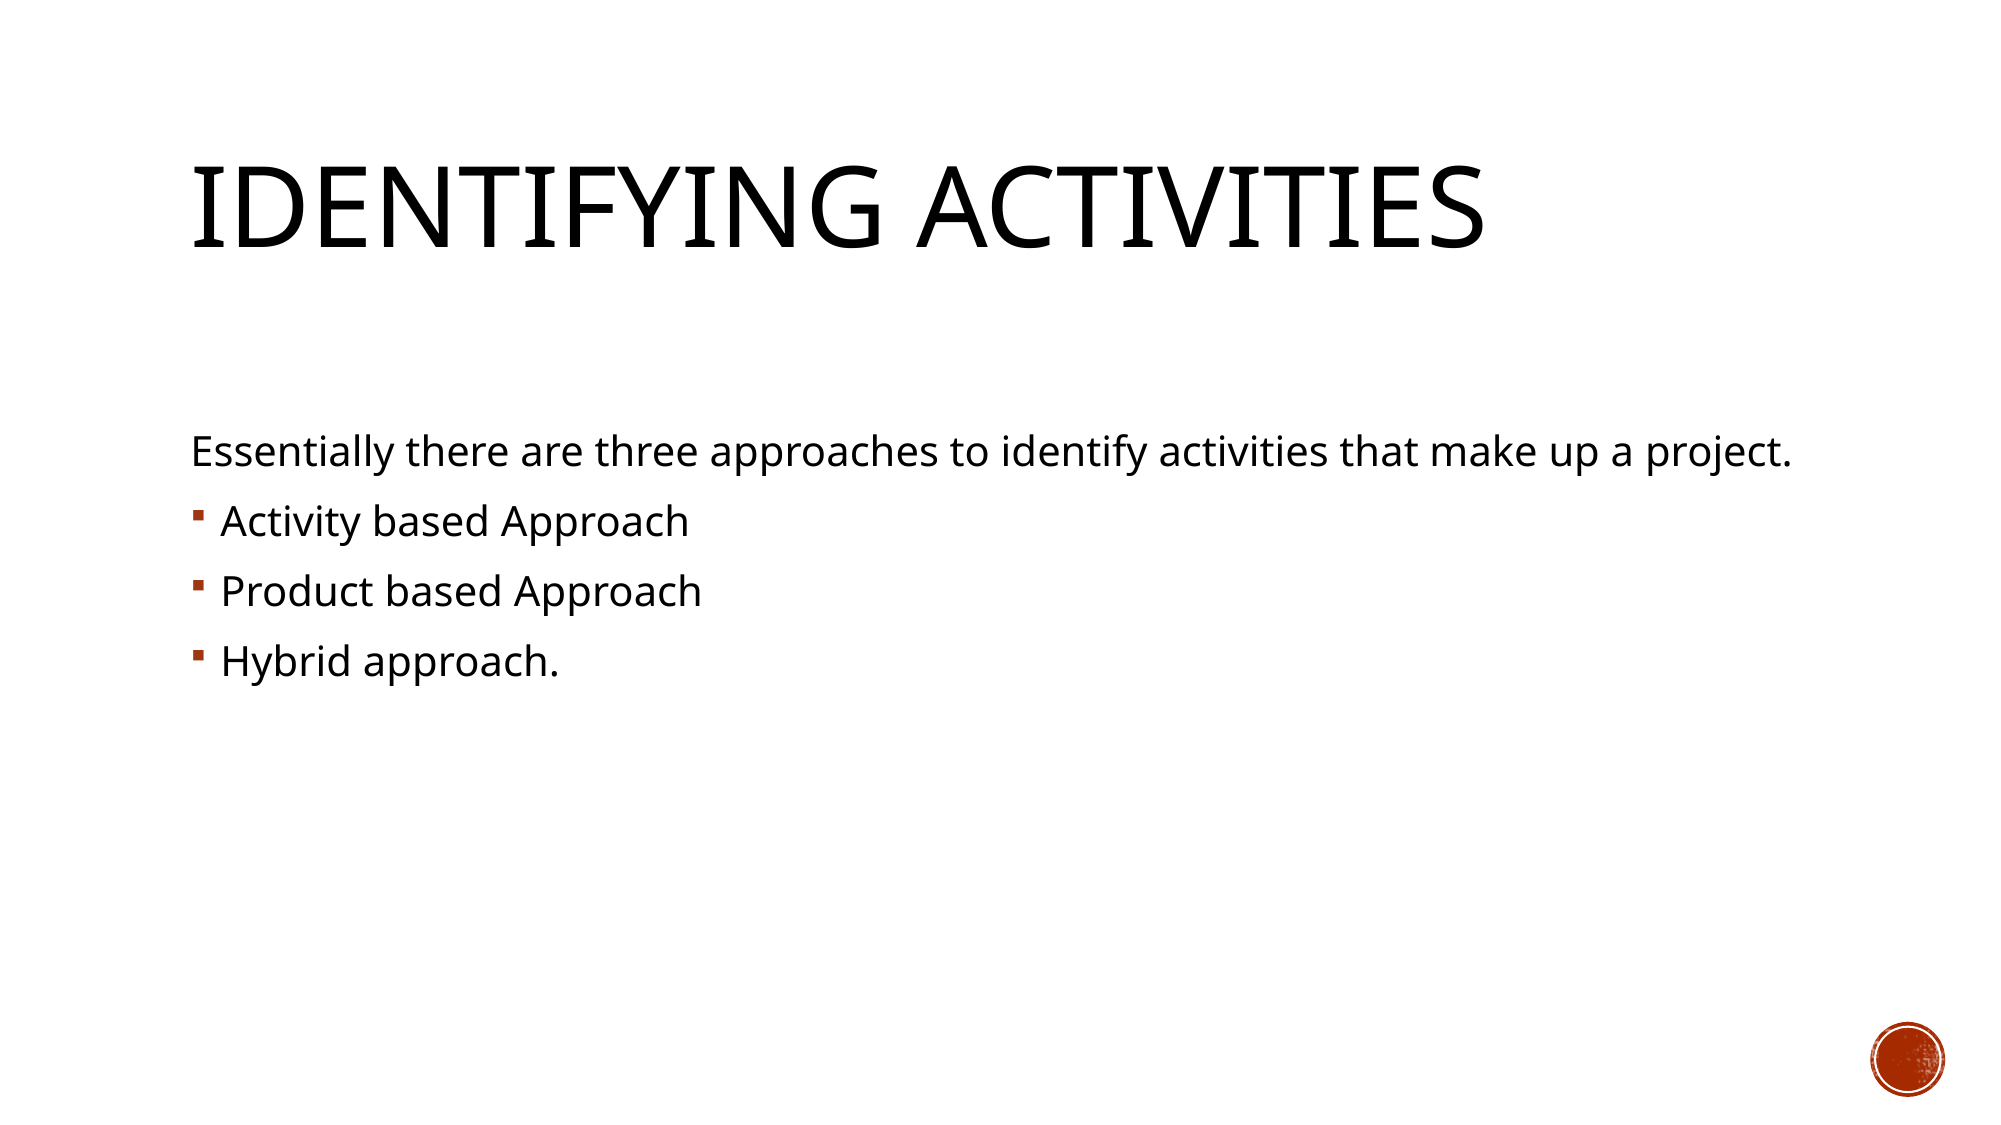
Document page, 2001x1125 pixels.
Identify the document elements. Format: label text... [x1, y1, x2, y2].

list Essentially there are three approaches to identify activities that make up a project. Activity based Approach Product based Approach Hybrid approach. [175, 348, 1826, 1013]
title Identifying Activities [175, 79, 1826, 344]
